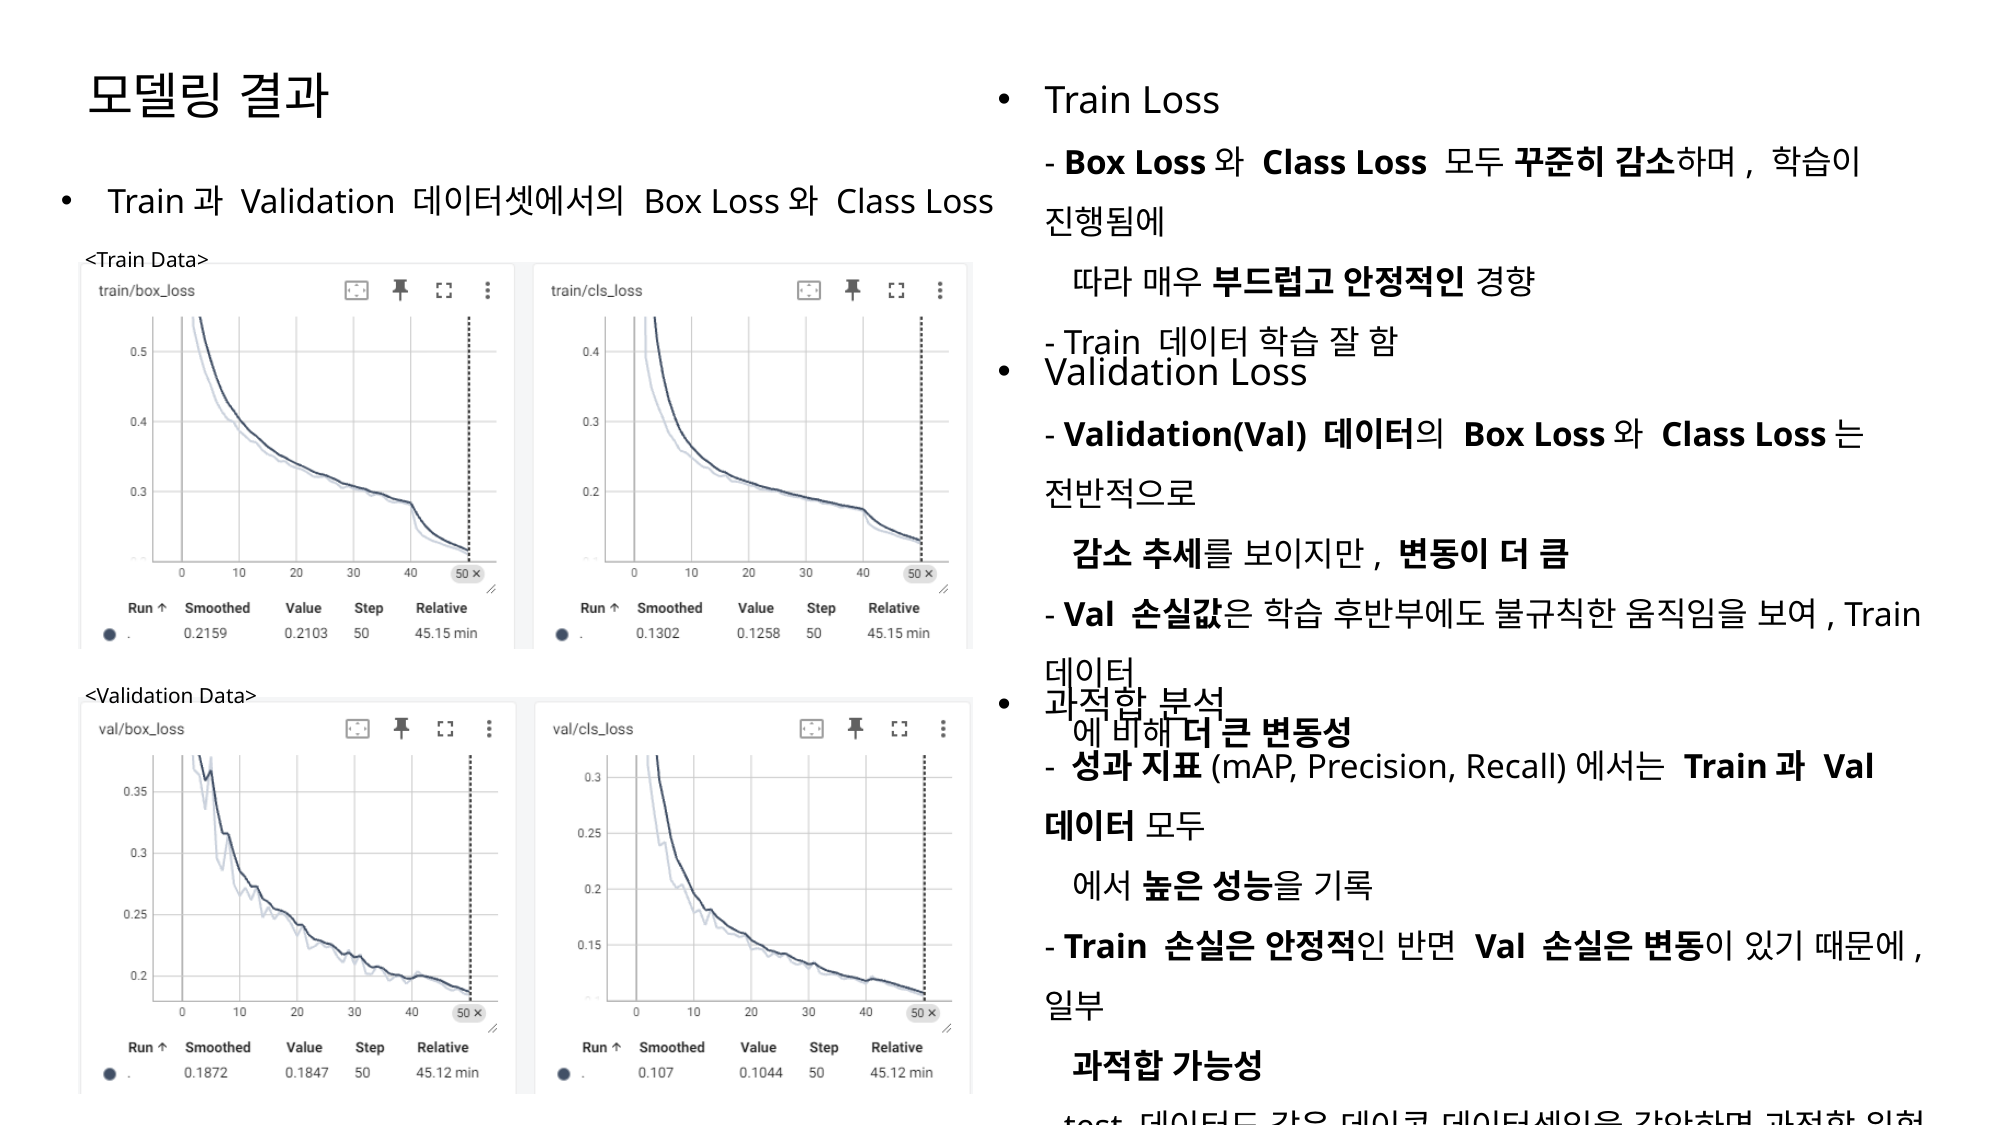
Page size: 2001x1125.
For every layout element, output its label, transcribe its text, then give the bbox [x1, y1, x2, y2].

picture [78, 697, 973, 1095]
text_box <Train Data> [70, 228, 230, 279]
text_box 모델링 결과 [72, 57, 346, 133]
text_box Validation Loss - Validation(Val) 데이터의 Box Loss와 Class Loss는 전반적으로 감소 추세를 보이지만, 변동이 더 큼 - Val 손실값은 학습 후반부에도 불규칙한 움직임을 보여, Train 데이터 에 비해 더 큰 변동성 [982, 318, 1995, 650]
text_box Train과 Validation 데이터셋에서의 Box Loss와 Class Loss [46, 153, 982, 228]
text_box 과적합 분석 - 성과 지표(mAP, Precision, Recall)에서는 Train과 Val 데이터 모두 에서 높은 성능을 기록 - Train 손실은 안정적인 반면 Val 손실은 변동이 있기 때문에, 일부 과적합 가능성 - test 데이터도 같은 데이콘 데이터셋임을 감안하면 과적합 위험 (실제 CCTV 영상으로 확인한 결과 성능 하락 확인) [982, 650, 1995, 1125]
text_box Train Loss - Box Loss와 Class Loss 모두 꾸준히 감소하며, 학습이 진행됨에 따라 매우 부드럽고 안정적인 경향 - Train 데이터 학습 잘 함 [982, 46, 1995, 318]
text_box <Validation Data> [70, 663, 284, 716]
picture [78, 262, 973, 649]
